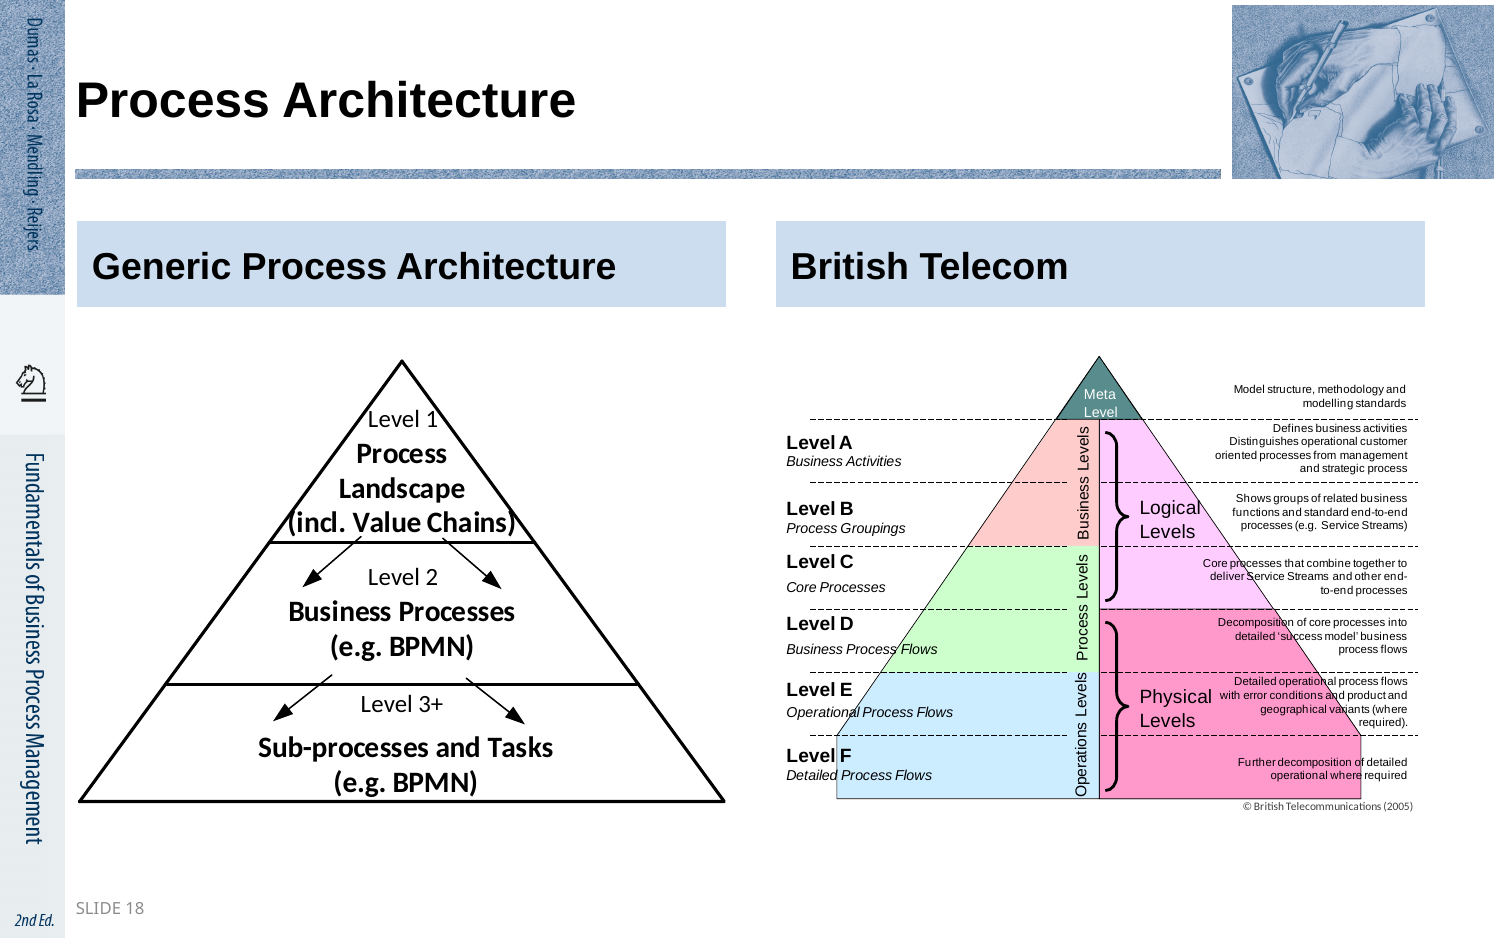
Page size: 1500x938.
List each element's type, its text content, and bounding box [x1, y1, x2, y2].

list British Telecom [775, 220, 1426, 308]
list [773, 354, 1424, 817]
list Generic Process Architecture [76, 220, 727, 308]
picture [75, 169, 1221, 179]
slide_number Slide 18 [75, 887, 223, 931]
picture [0, 0, 65, 938]
title Process Architecture [75, 22, 1198, 172]
picture [1232, 5, 1494, 179]
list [75, 357, 726, 814]
